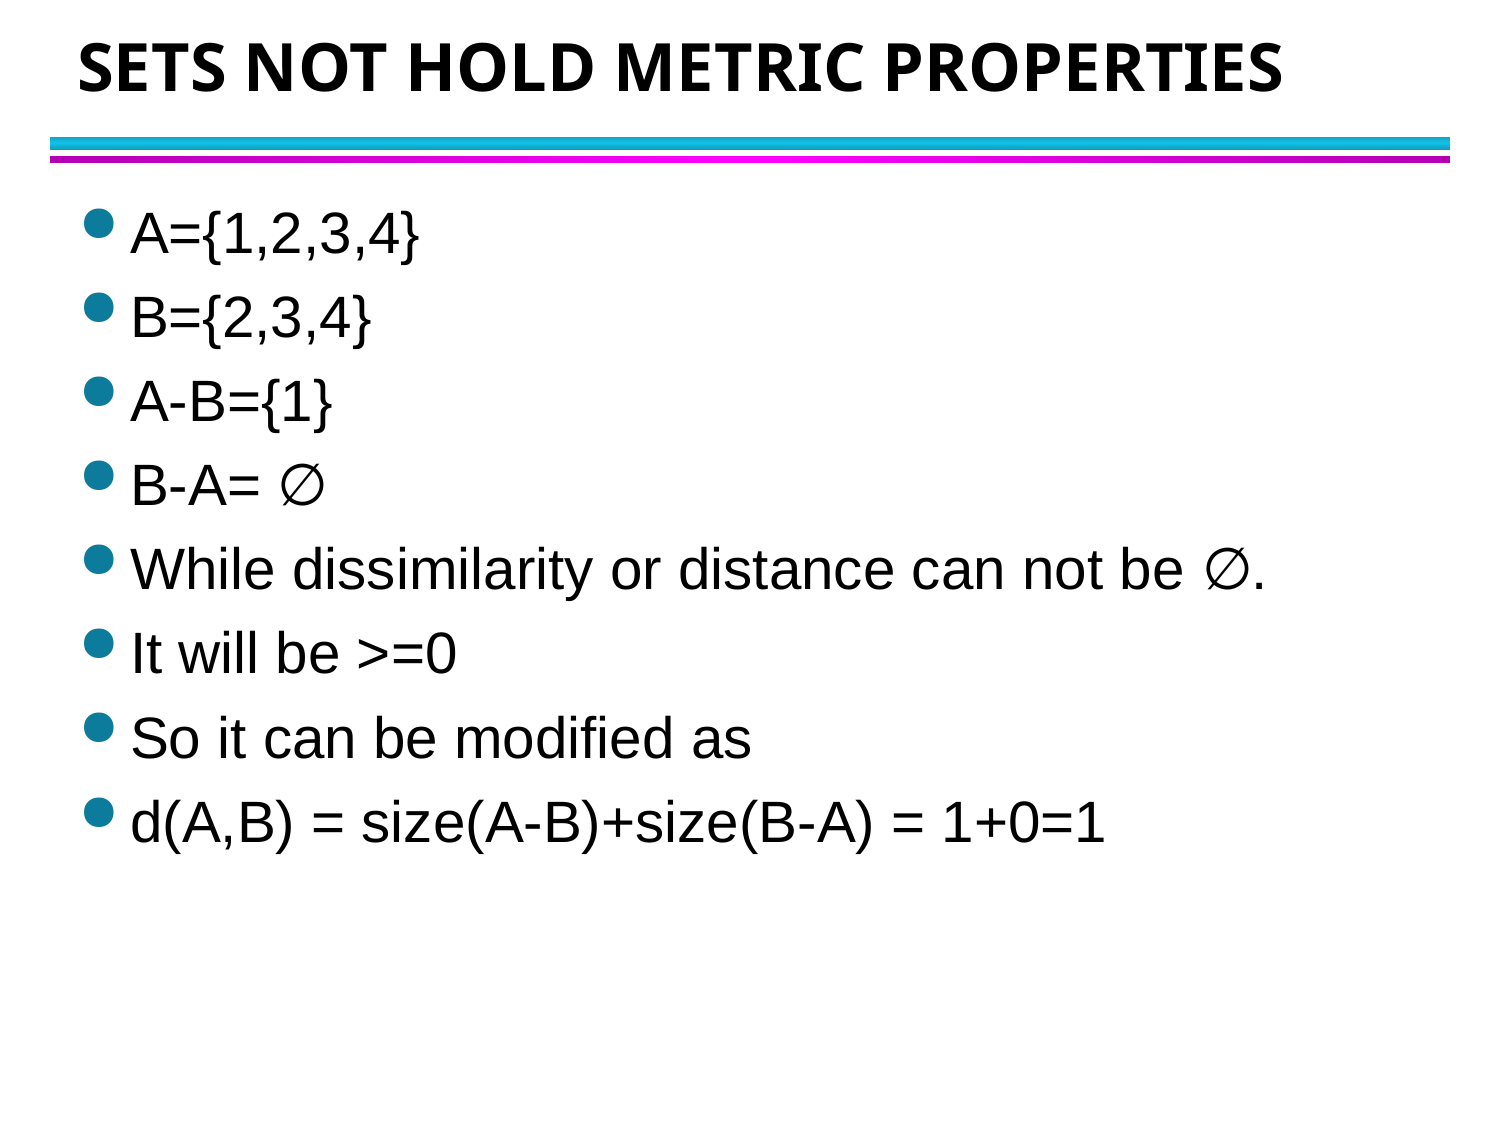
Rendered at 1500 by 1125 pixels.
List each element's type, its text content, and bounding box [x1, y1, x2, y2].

title SETS NOT HOLD METRIC PROPERTIES [62, 24, 1421, 113]
list A={1,2,3,4} B={2,3,4} A-B={1} B-A= ∅ While dissimilarity or distance can not be ∅. It will be >=0 So it can be modified as d(A,B) = size(A-B)+size(B-A) = 1+0=1 [67, 187, 1432, 1038]
